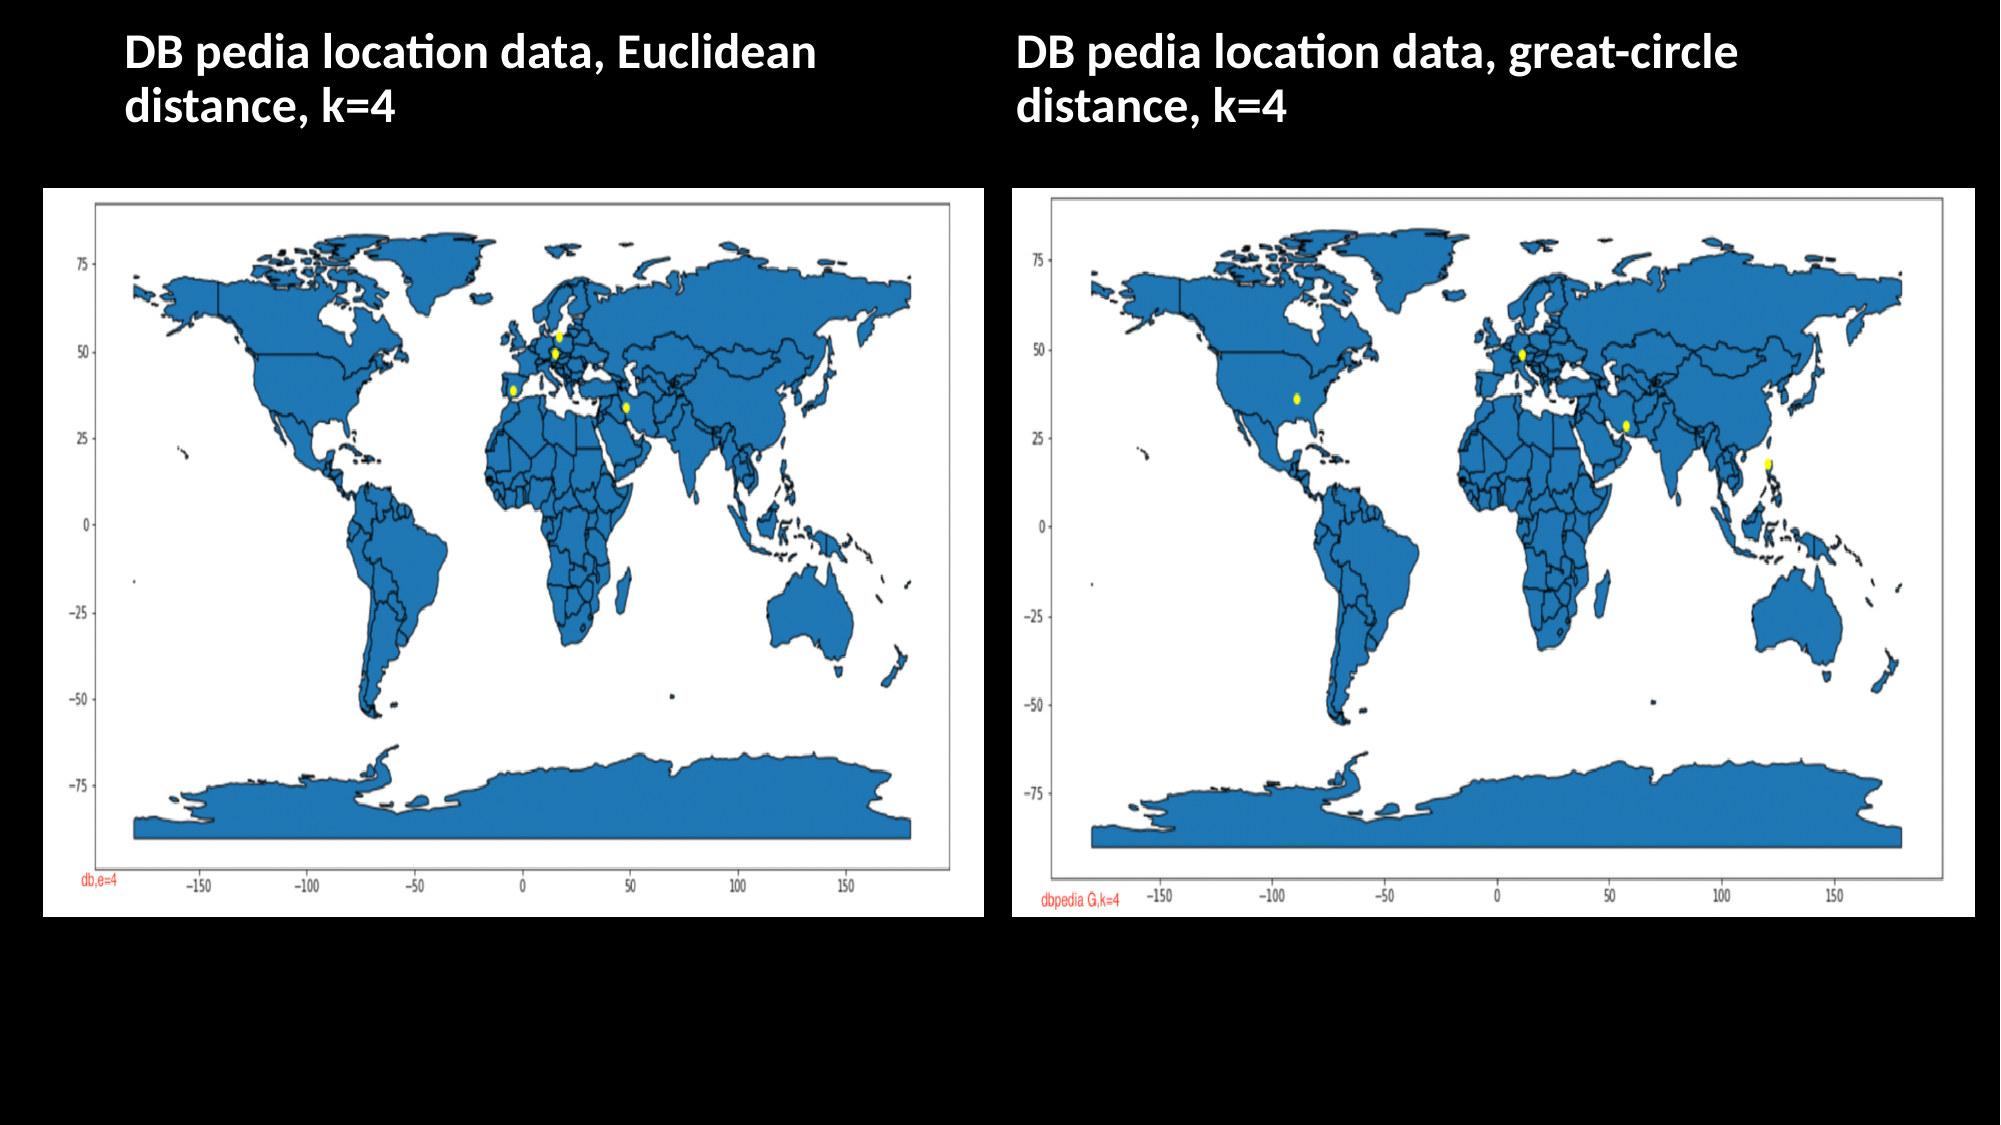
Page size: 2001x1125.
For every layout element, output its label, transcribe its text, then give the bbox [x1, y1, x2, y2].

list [43, 188, 984, 917]
list DB pedia location data, Euclidean distance, k=4 [109, 80, 956, 188]
list DB pedia location data, great-circle distance, k=4 [1000, 80, 1852, 216]
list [1012, 188, 1975, 917]
